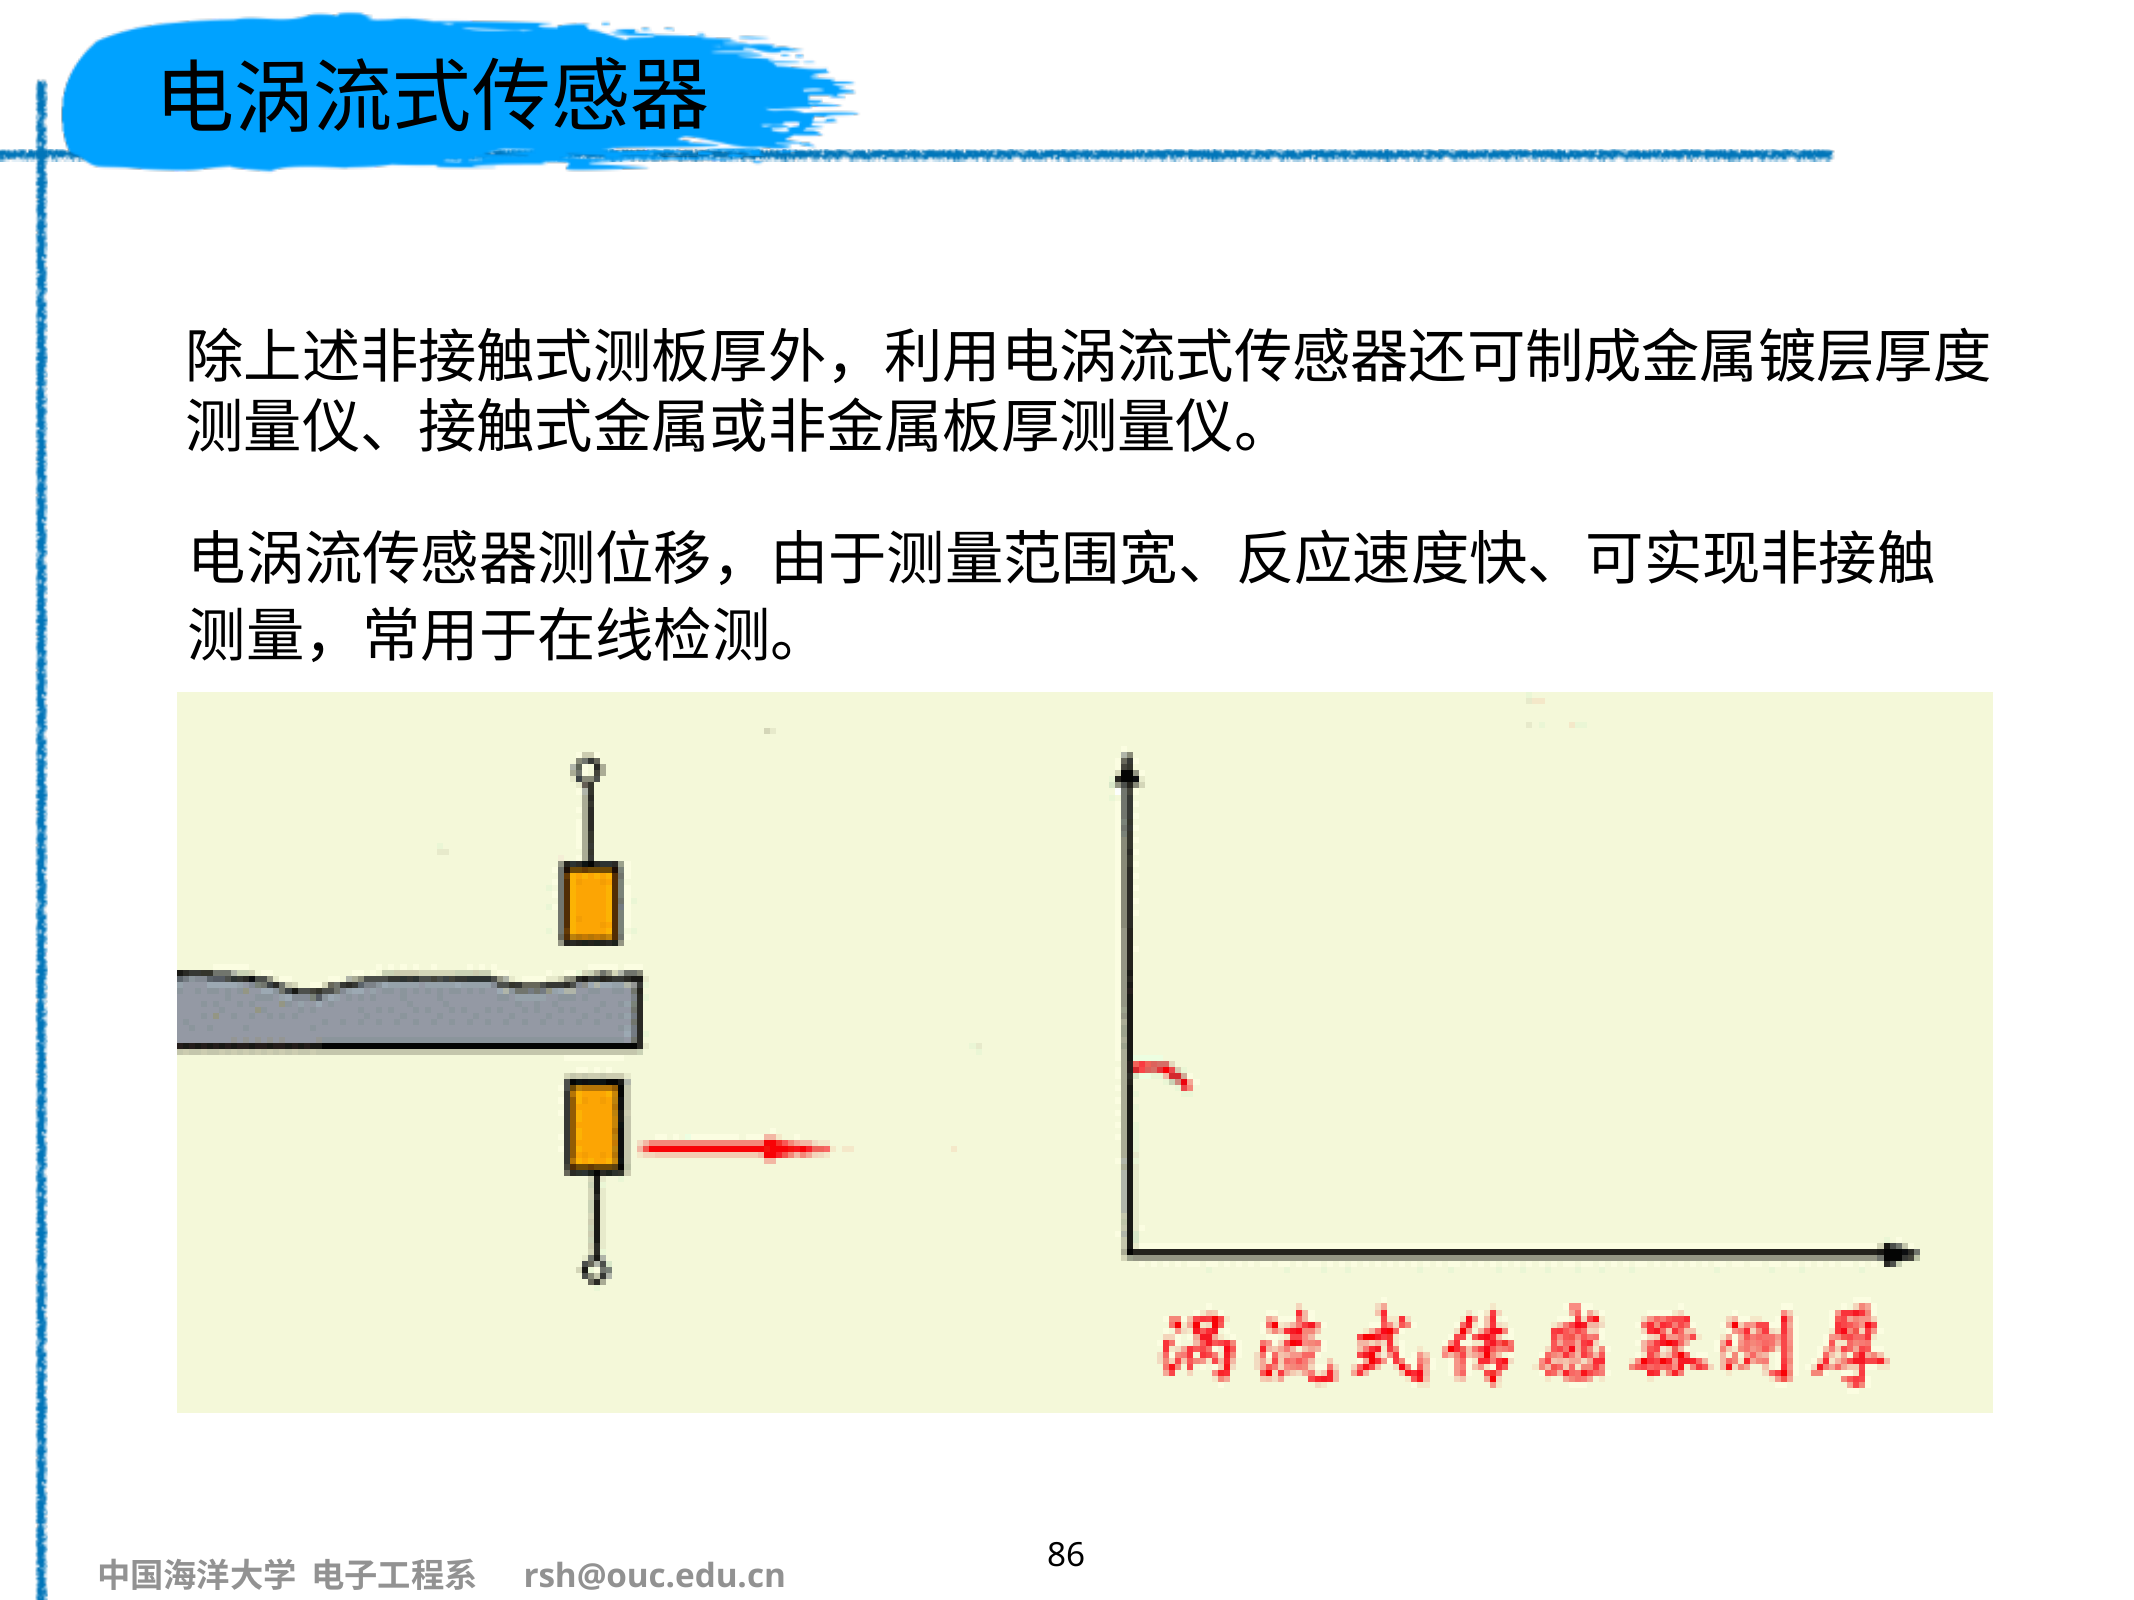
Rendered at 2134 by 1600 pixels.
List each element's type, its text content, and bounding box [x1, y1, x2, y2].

text_box 电涡流传感器测位移，由于测量范围宽、反应速度快、可实现非接触测量，常用于在线检测。 [177, 503, 1990, 679]
picture [176, 692, 1994, 1413]
text_box 除上述非接触式测板厚外，利用电涡流式传感器还可制成金属镀层厚度测量仪、接触式金属或非金属板厚测量仪。 [177, 311, 2040, 468]
slide_number 86 [1037, 1524, 1095, 1579]
title 电涡流式传感器 [66, 0, 799, 187]
picture [798, 9, 1841, 176]
picture [0, 9, 67, 1600]
